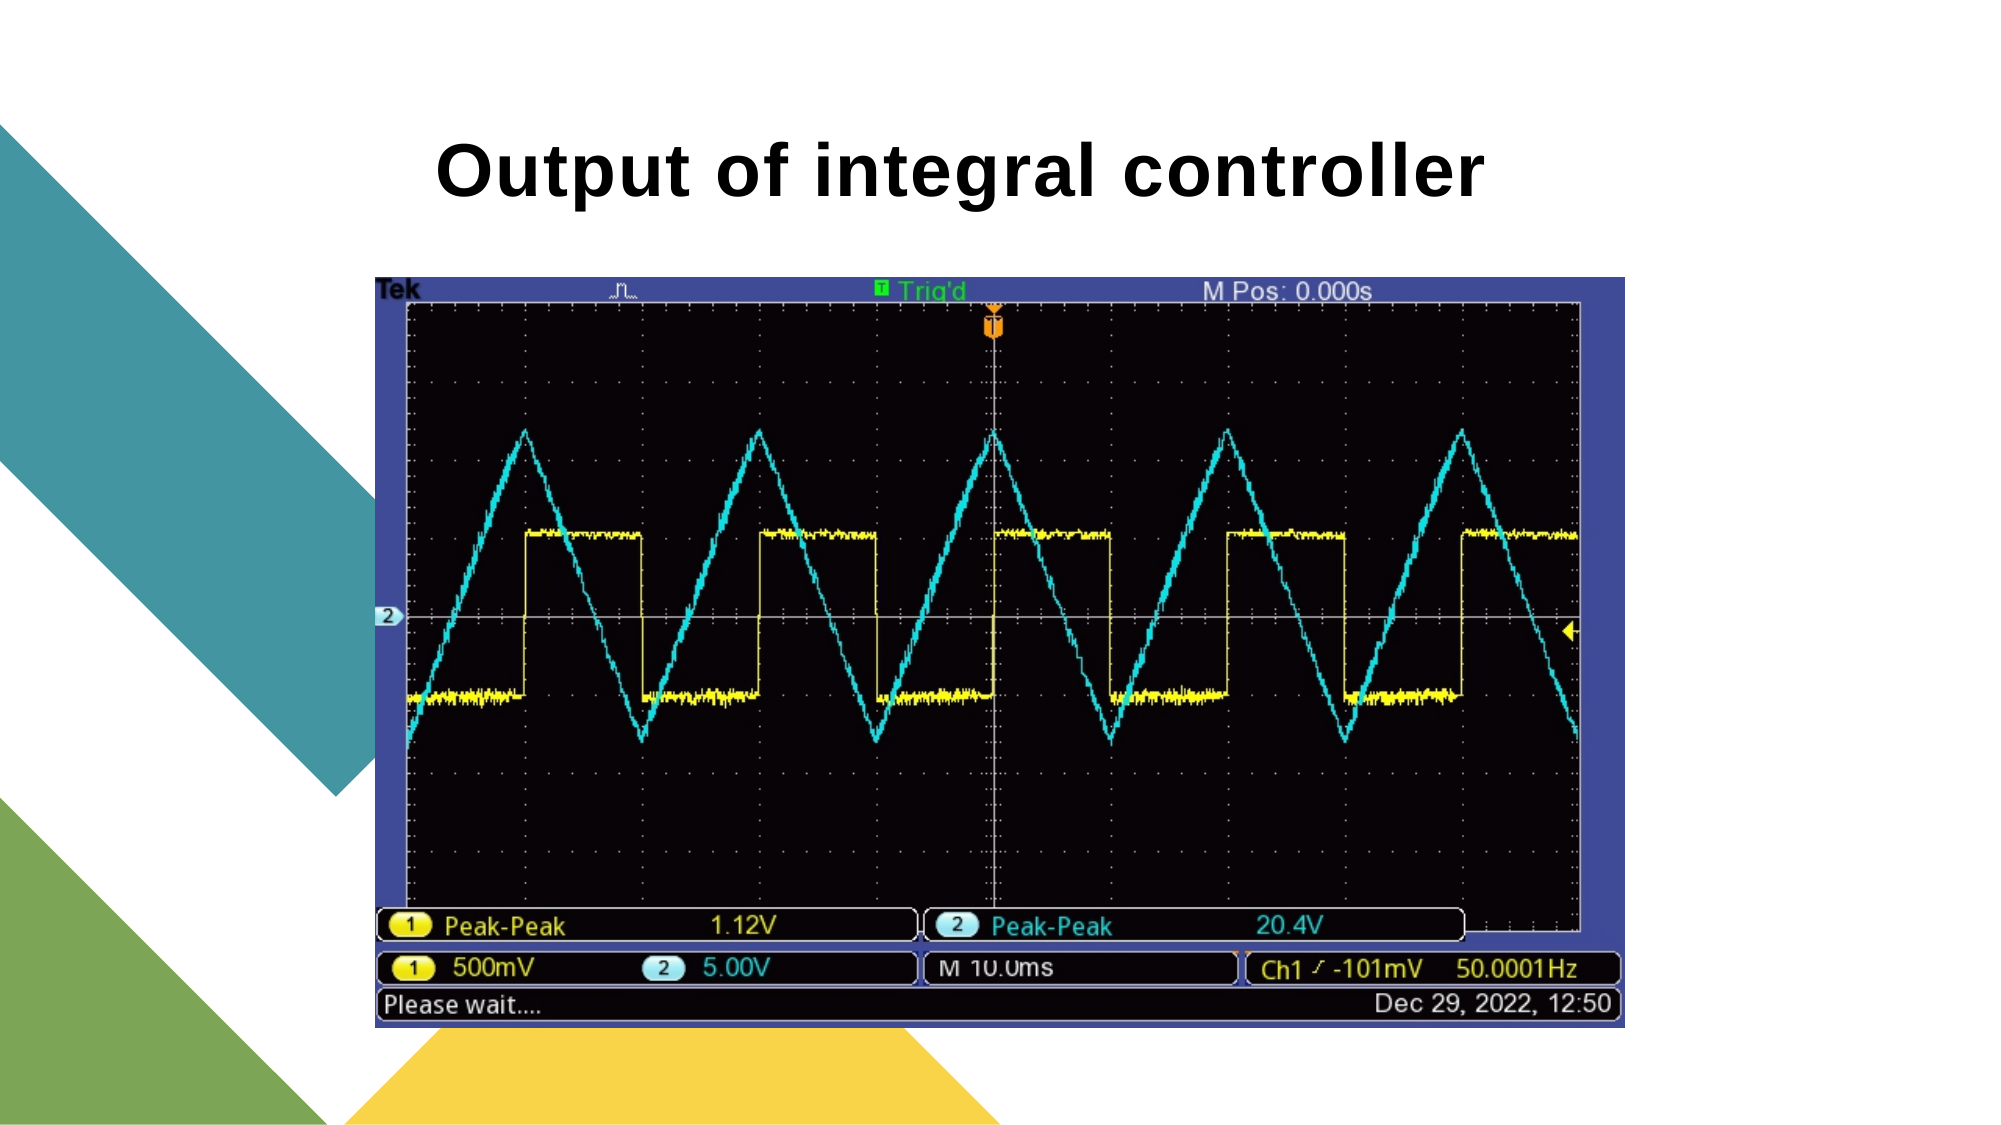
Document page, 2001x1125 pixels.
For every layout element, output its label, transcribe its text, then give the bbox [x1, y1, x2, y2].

title Output of integral controller [435, 72, 1565, 212]
picture [374, 277, 1625, 1028]
